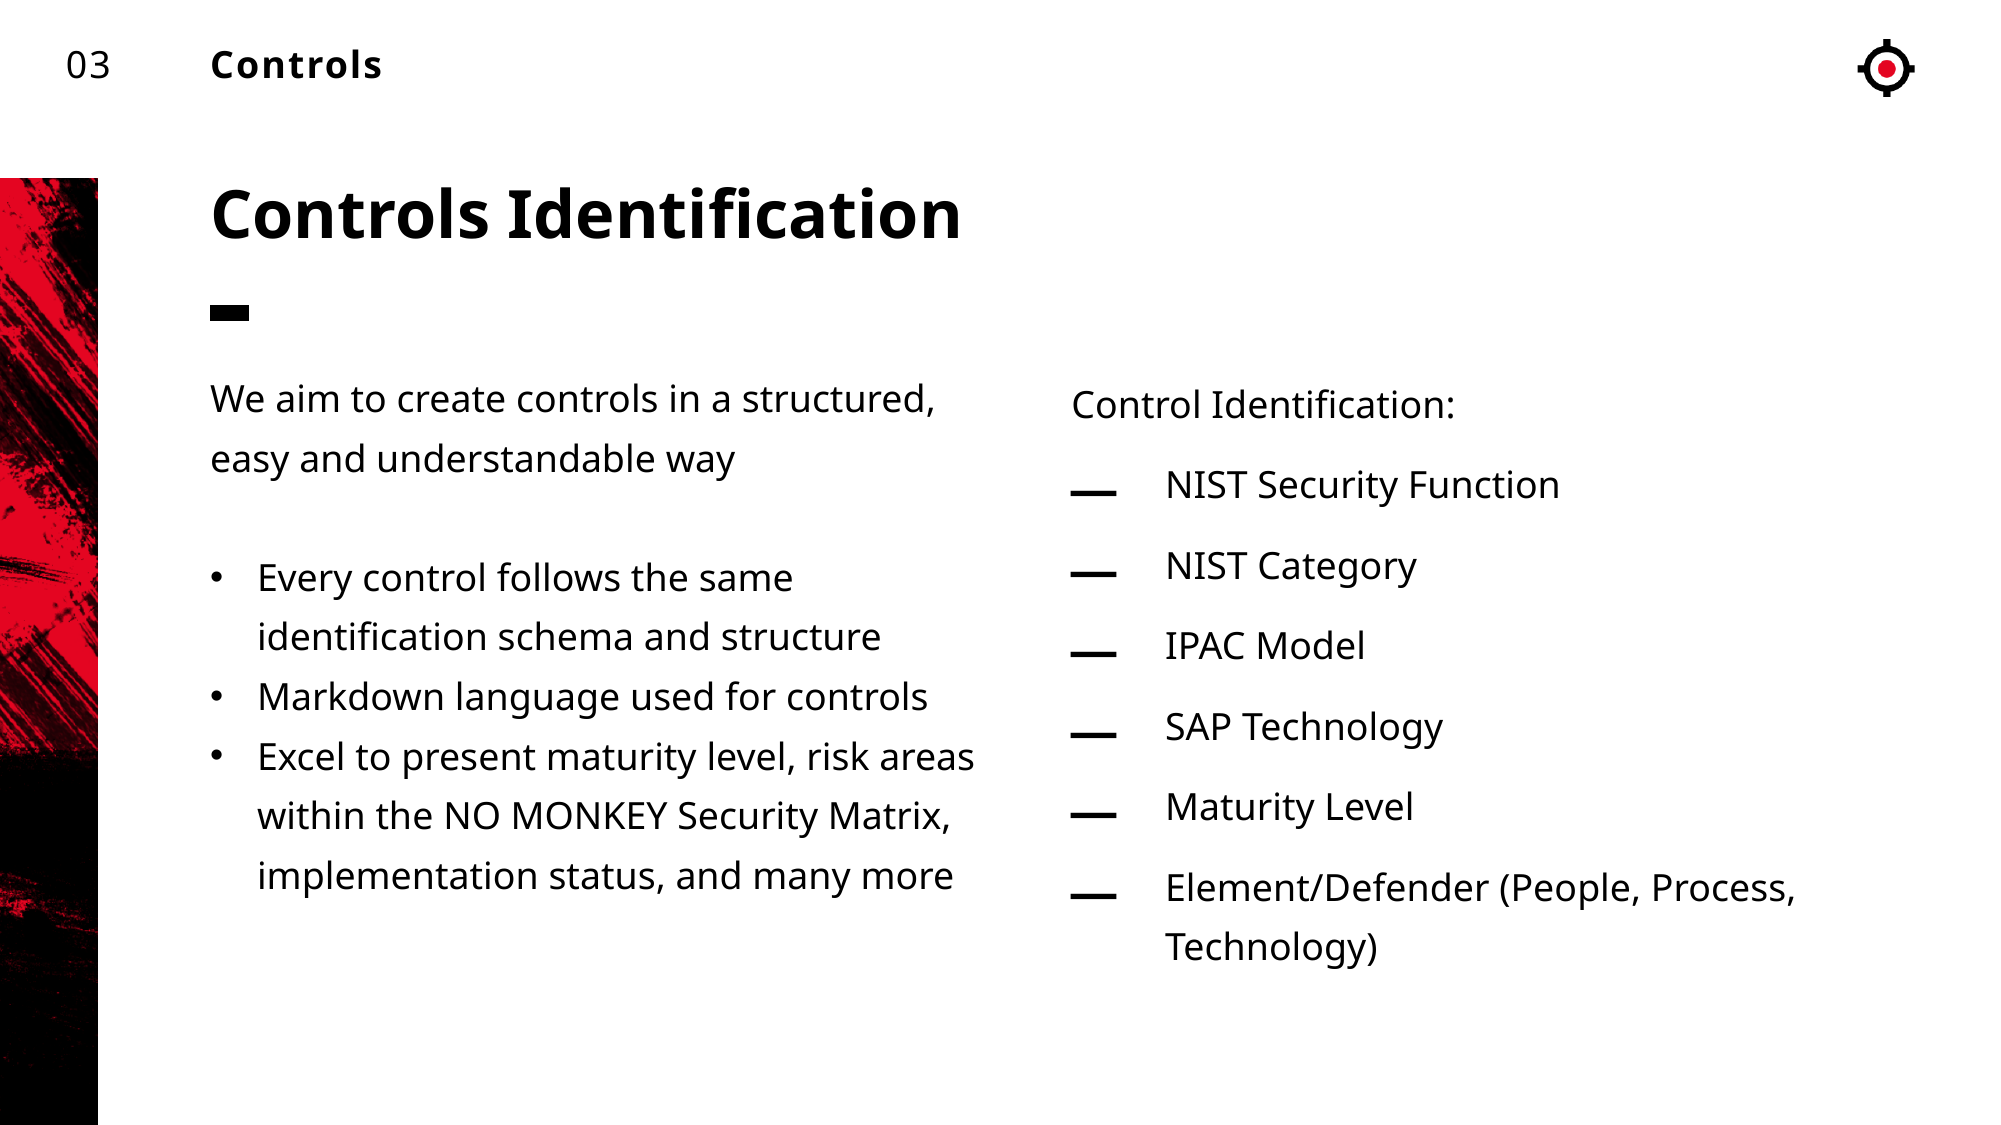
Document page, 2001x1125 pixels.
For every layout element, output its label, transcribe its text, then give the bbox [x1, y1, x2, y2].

list Control Identification: NIST Security Function NIST Category IPAC Model SAP Technology Maturity Level Element/Defender (People, Process, Technology) [1071, 360, 1843, 1053]
list 03 [65, 45, 181, 76]
list Controls Identification [210, 180, 1723, 273]
list Controls [210, 45, 1230, 76]
list We aim to create controls in a structured, easy and understandable way Every control follows the same identification schema and structure Markdown language used for controls Excel to present maturity level, risk areas within the NO MONKEY Security Matrix, implementation status, and many more [210, 360, 985, 1007]
